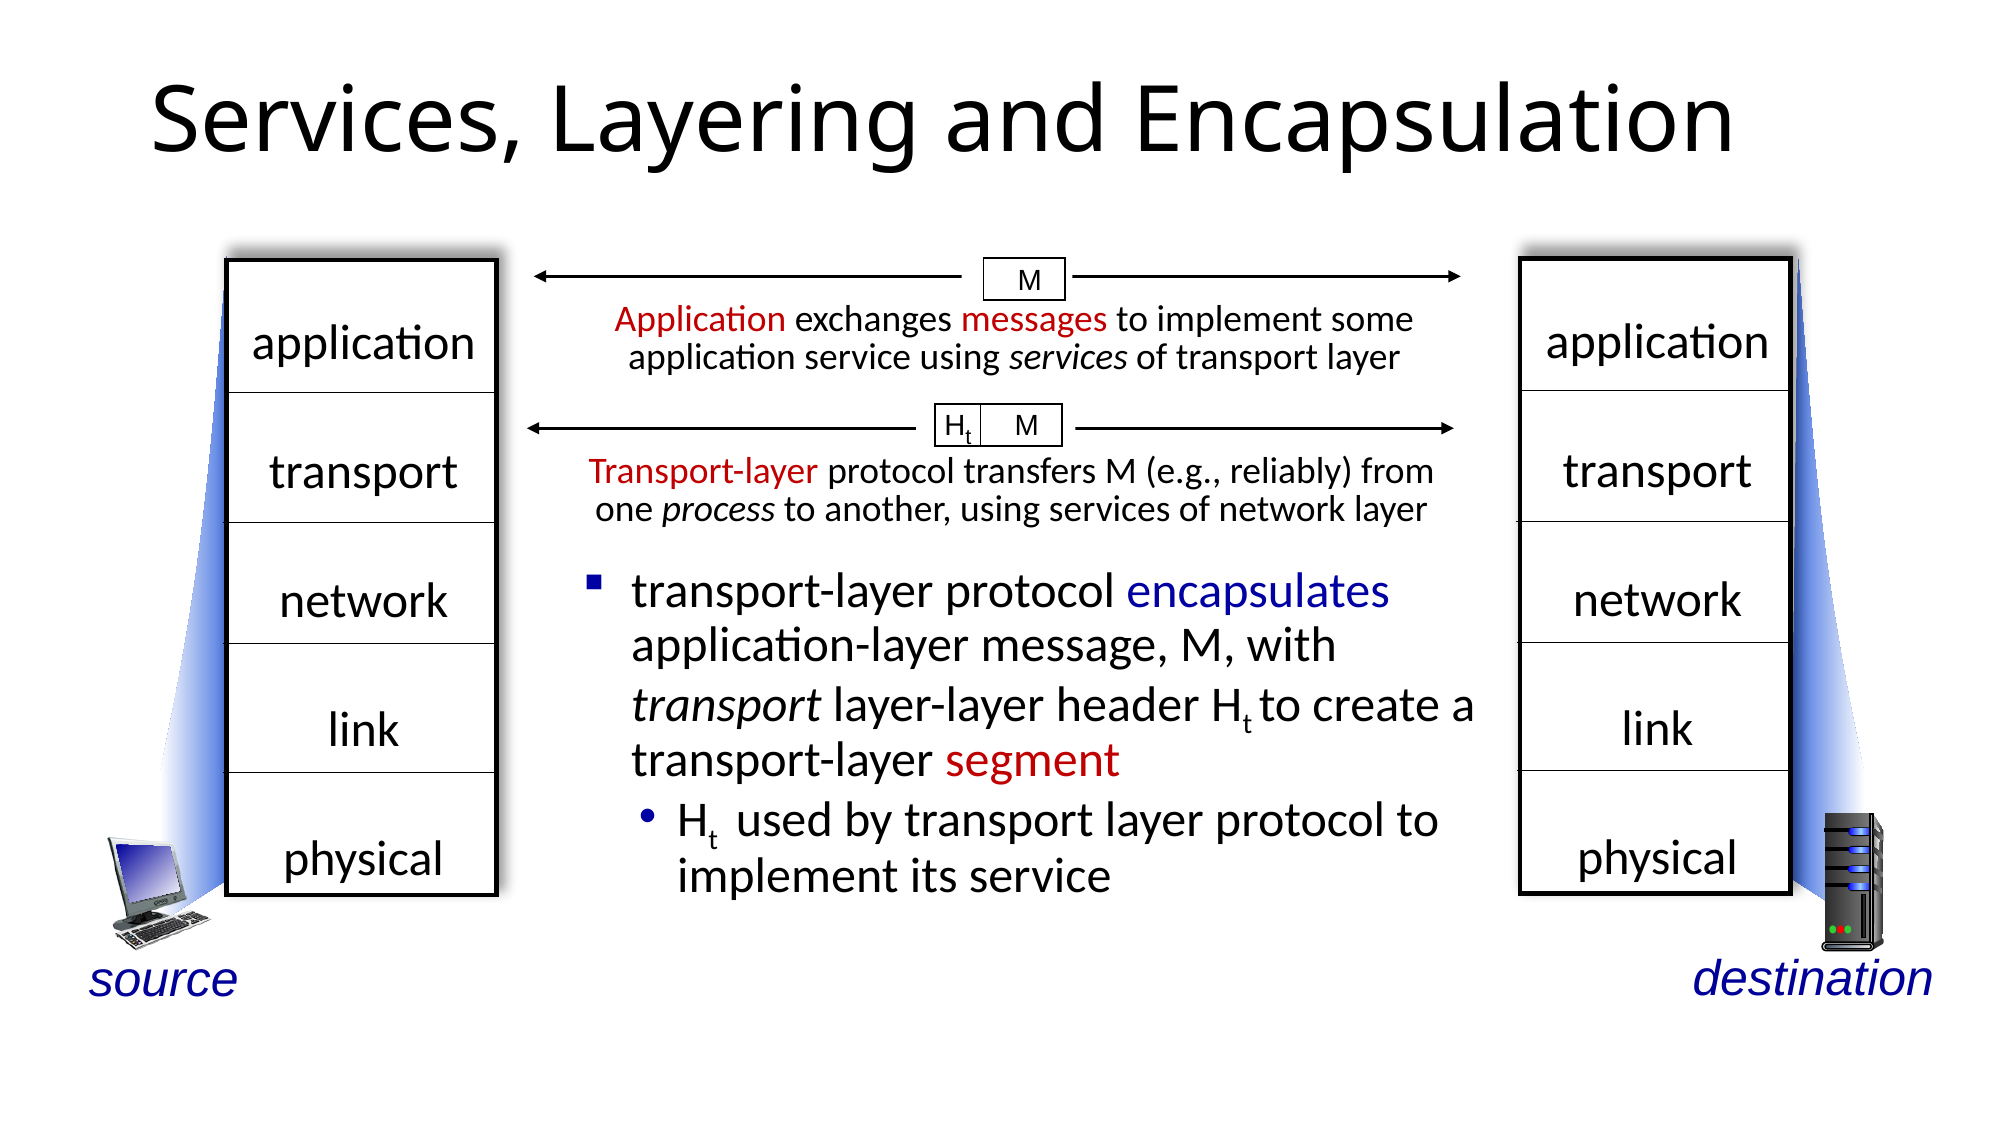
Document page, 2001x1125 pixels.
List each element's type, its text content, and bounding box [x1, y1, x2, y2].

text_box destination [1677, 937, 1949, 1013]
text_box [1807, 383, 1865, 899]
title Services, Layering and Encapsulation [135, 47, 1861, 195]
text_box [104, 832, 236, 959]
text_box Application exchanges messages to implement some application service using services of transport layer [553, 293, 1476, 385]
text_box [533, 244, 1461, 309]
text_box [1512, 231, 1803, 894]
text_box source [74, 938, 254, 1014]
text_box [1822, 813, 1884, 951]
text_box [526, 388, 1474, 539]
text_box [160, 366, 218, 832]
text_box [218, 233, 509, 896]
text_box transport-layer protocol encapsulates application-layer message, M, with transport layer-layer header Ht to create a transport-layer segment Ht used by transport layer protocol to implement its service [567, 556, 1525, 911]
